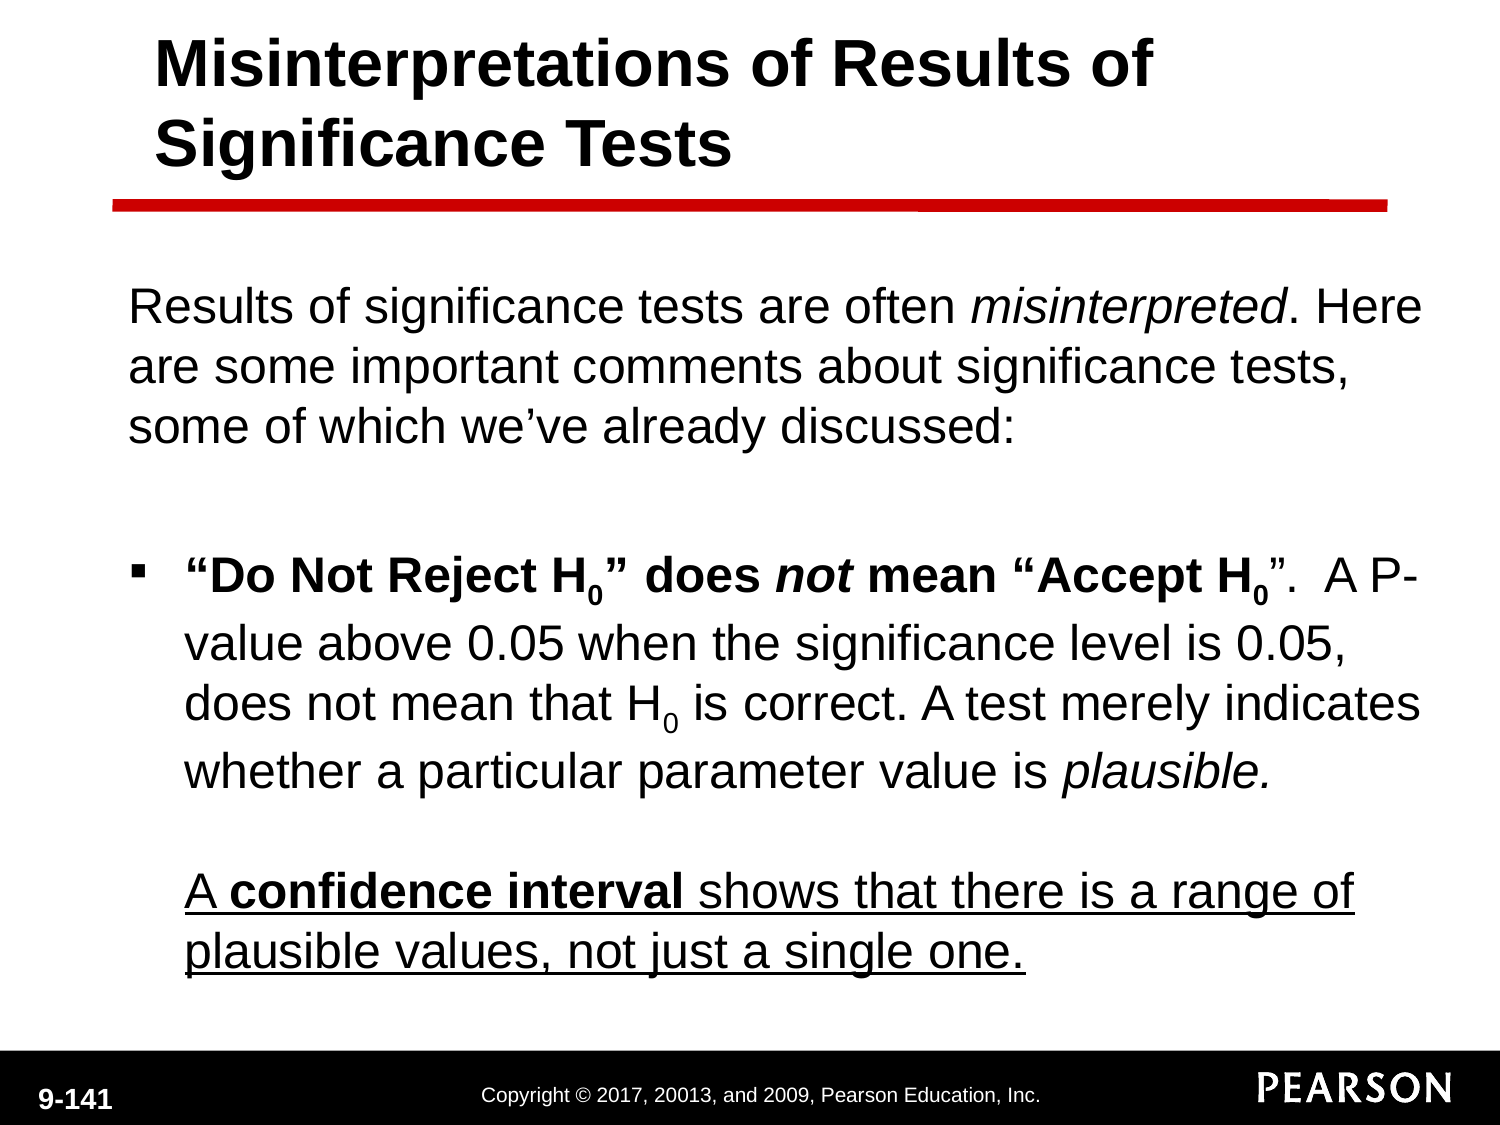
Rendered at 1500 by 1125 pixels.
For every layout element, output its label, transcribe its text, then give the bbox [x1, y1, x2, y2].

list Results of significance tests are often misinterpreted. Here are some important comments about significance tests, some of which we’ve already discussed: “Do Not Reject H0” does not mean “Accept H0”. A P-value above 0.05 when the significance level is 0.05, does not mean that H0 is correct. A test merely indicates whether a particular parameter value is plausible. A confidence interval shows that there is a range of plausible values, not just a single one. [113, 265, 1464, 1009]
text_box Misinterpretations of Results of Significance Tests [139, 24, 1388, 188]
